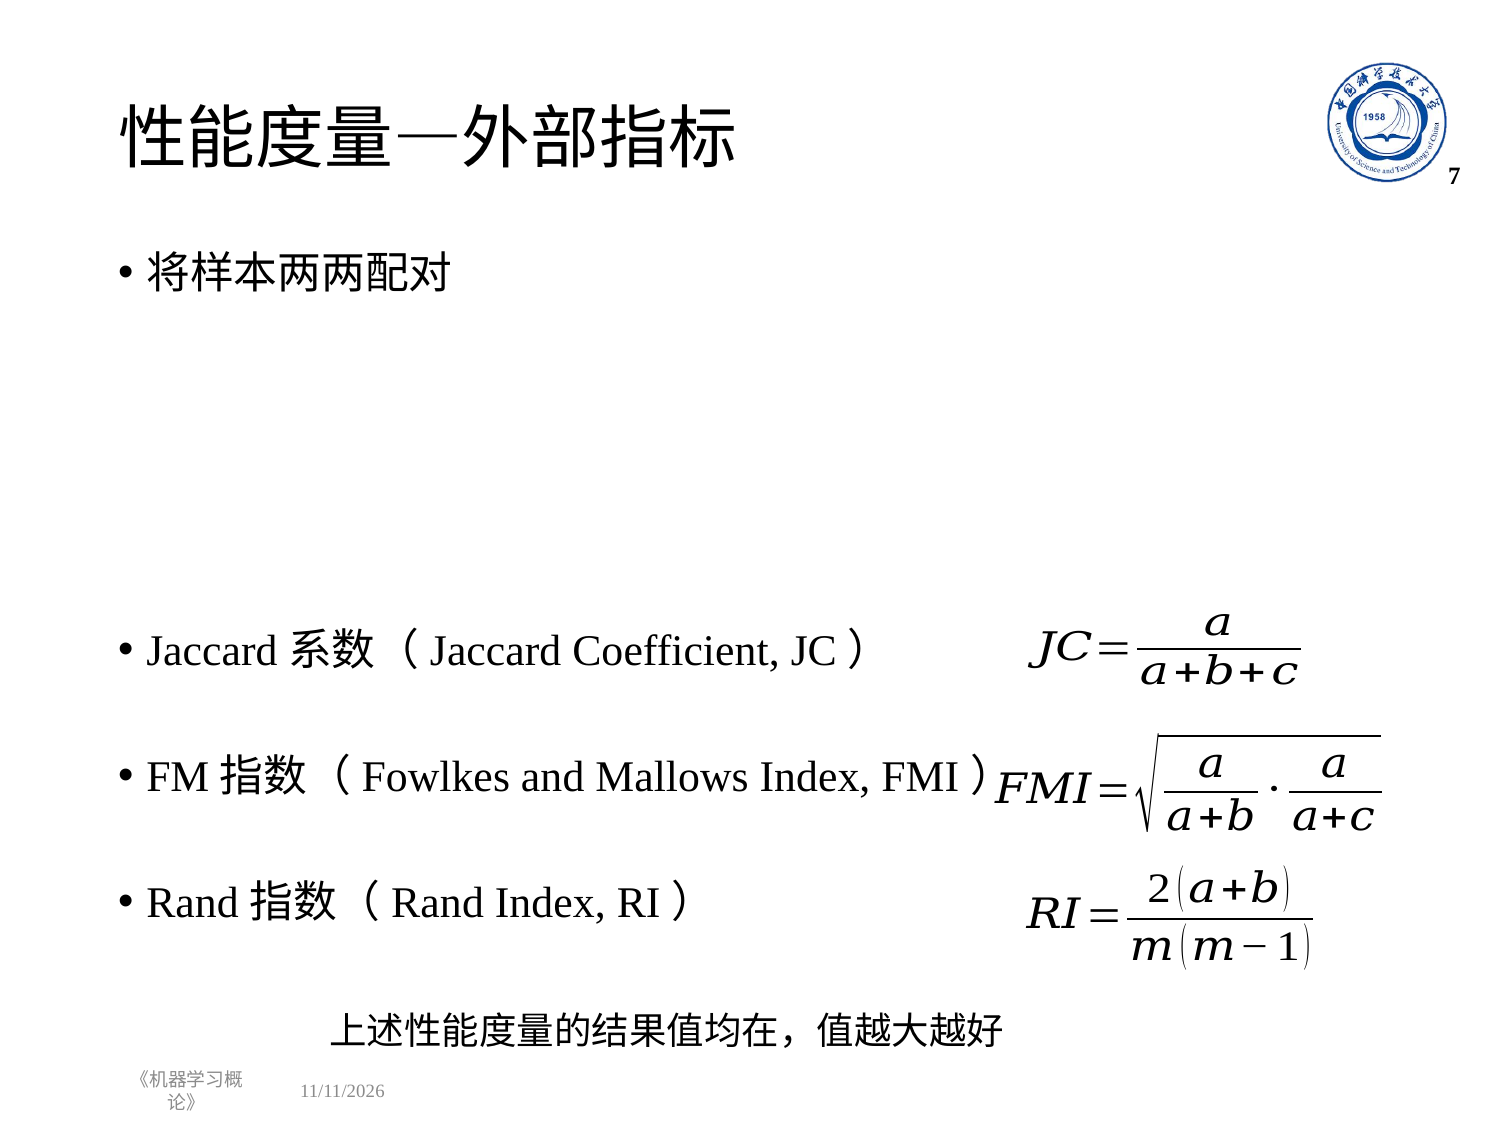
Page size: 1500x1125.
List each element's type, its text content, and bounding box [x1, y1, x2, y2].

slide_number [285, 1068, 422, 1113]
list 将样本两两配对 Jaccard系数（Jaccard Coefficient, JC） FM指数（Fowlkes and Mallows Index, FMI） Rand指数（Rand Index, RI） [103, 243, 1397, 1053]
title 性能度量—外部指标 [103, 59, 1397, 221]
slide_number 7 [1372, 144, 1476, 205]
picture [1397, 59, 1450, 144]
footer 《机器学习概论》 [104, 1068, 270, 1113]
